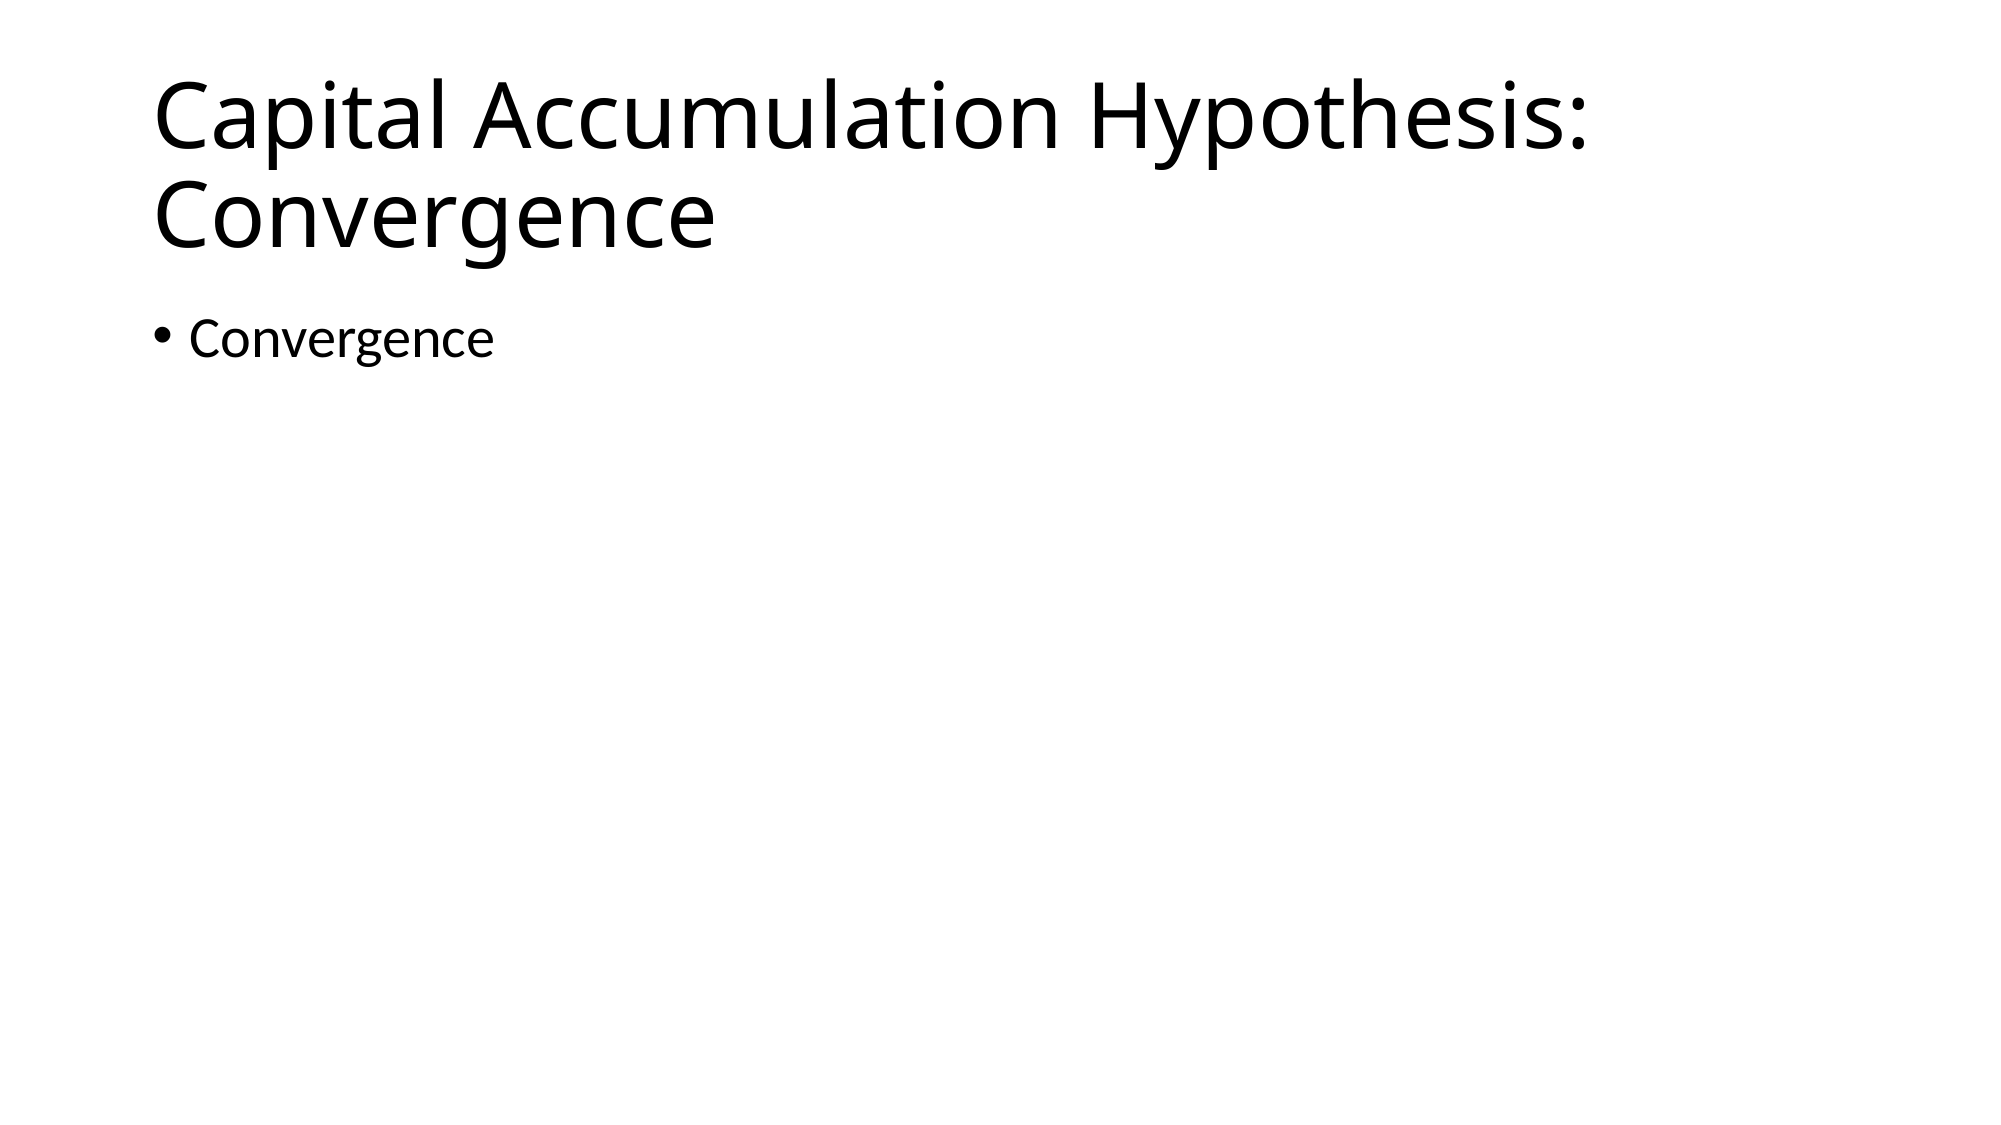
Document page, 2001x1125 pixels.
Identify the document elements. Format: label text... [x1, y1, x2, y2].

title Capital Accumulation Hypothesis: Convergence [137, 59, 1863, 278]
